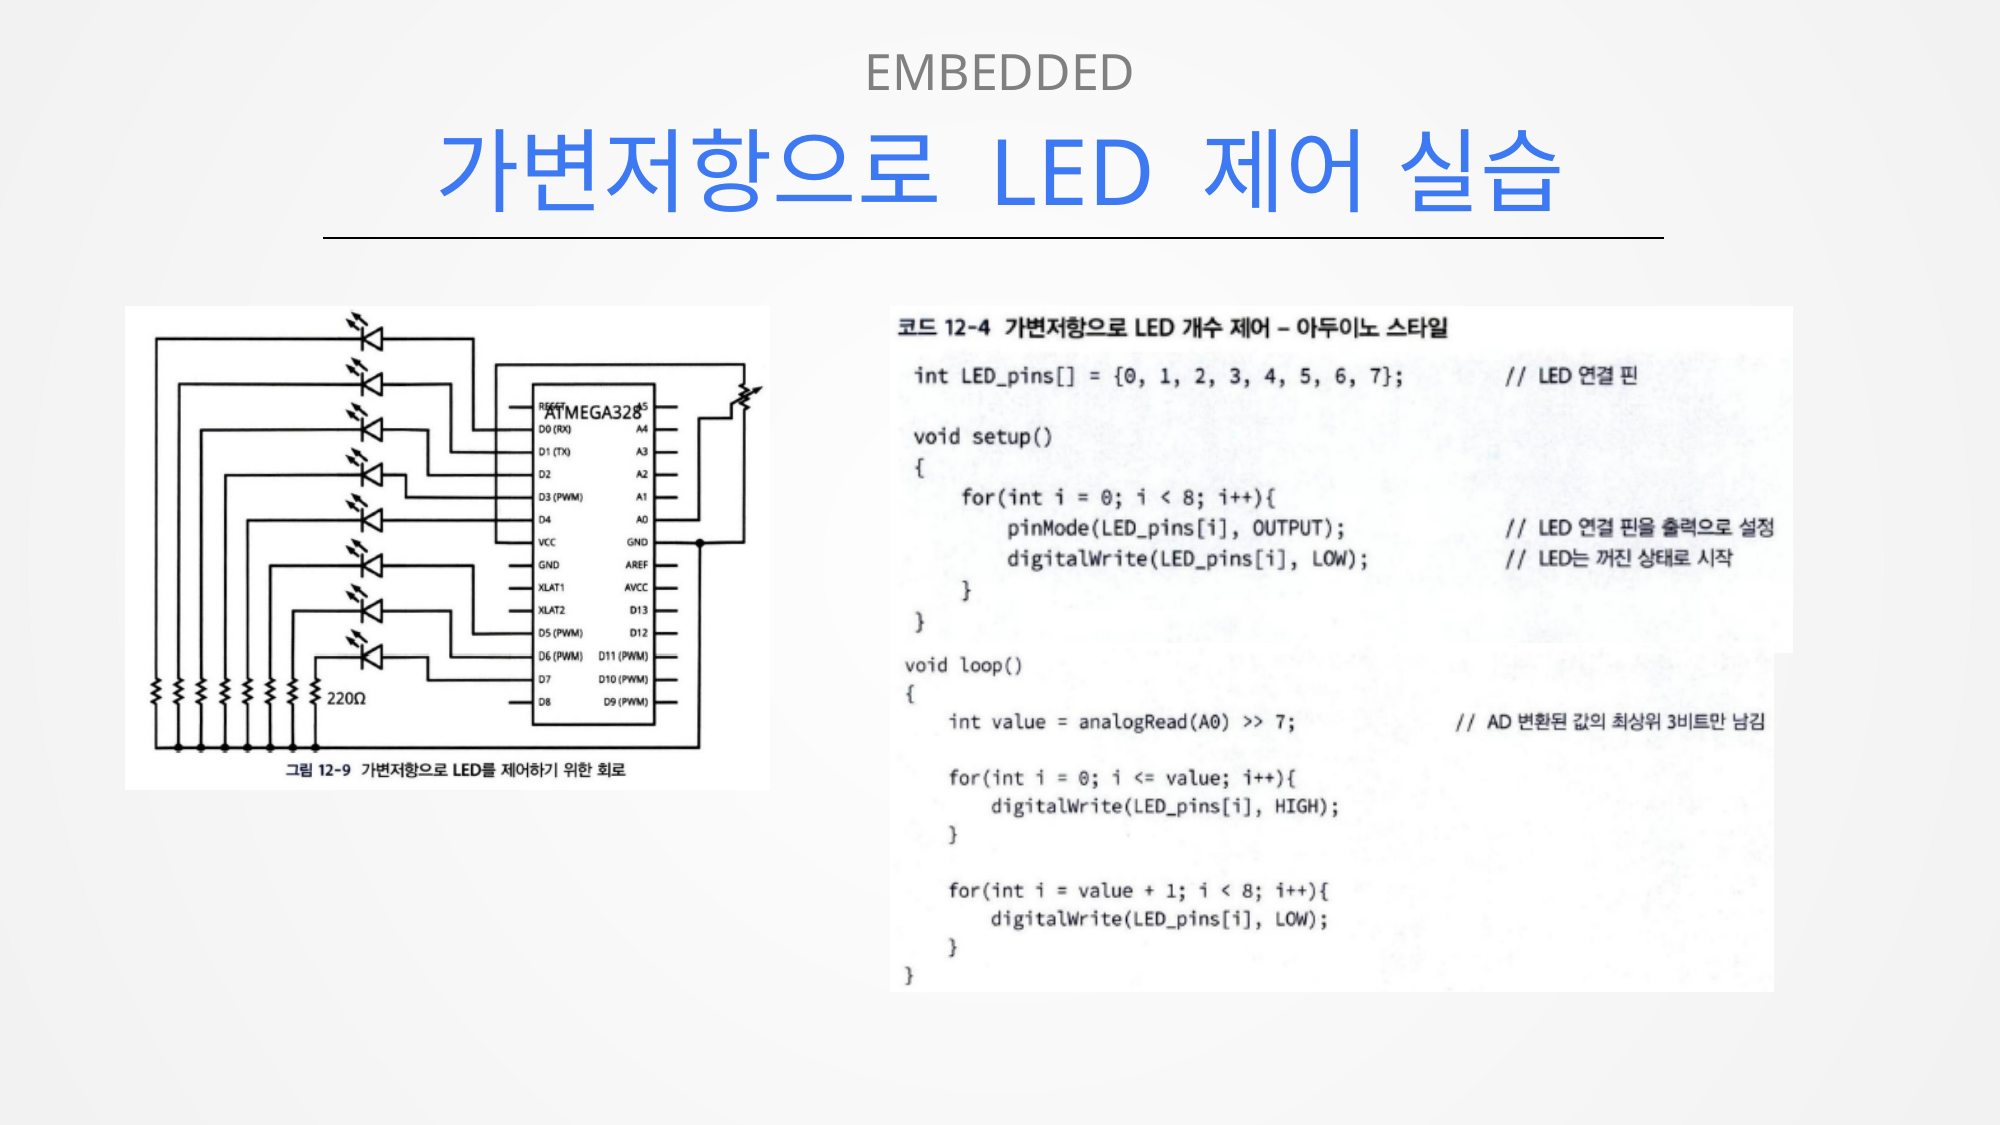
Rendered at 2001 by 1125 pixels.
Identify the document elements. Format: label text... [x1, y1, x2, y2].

picture [890, 306, 1793, 992]
text_box EMBEDDED [0, 32, 2000, 108]
picture [125, 306, 770, 790]
text_box 가변저항으로 LED 제어 실습 [0, 108, 2000, 232]
